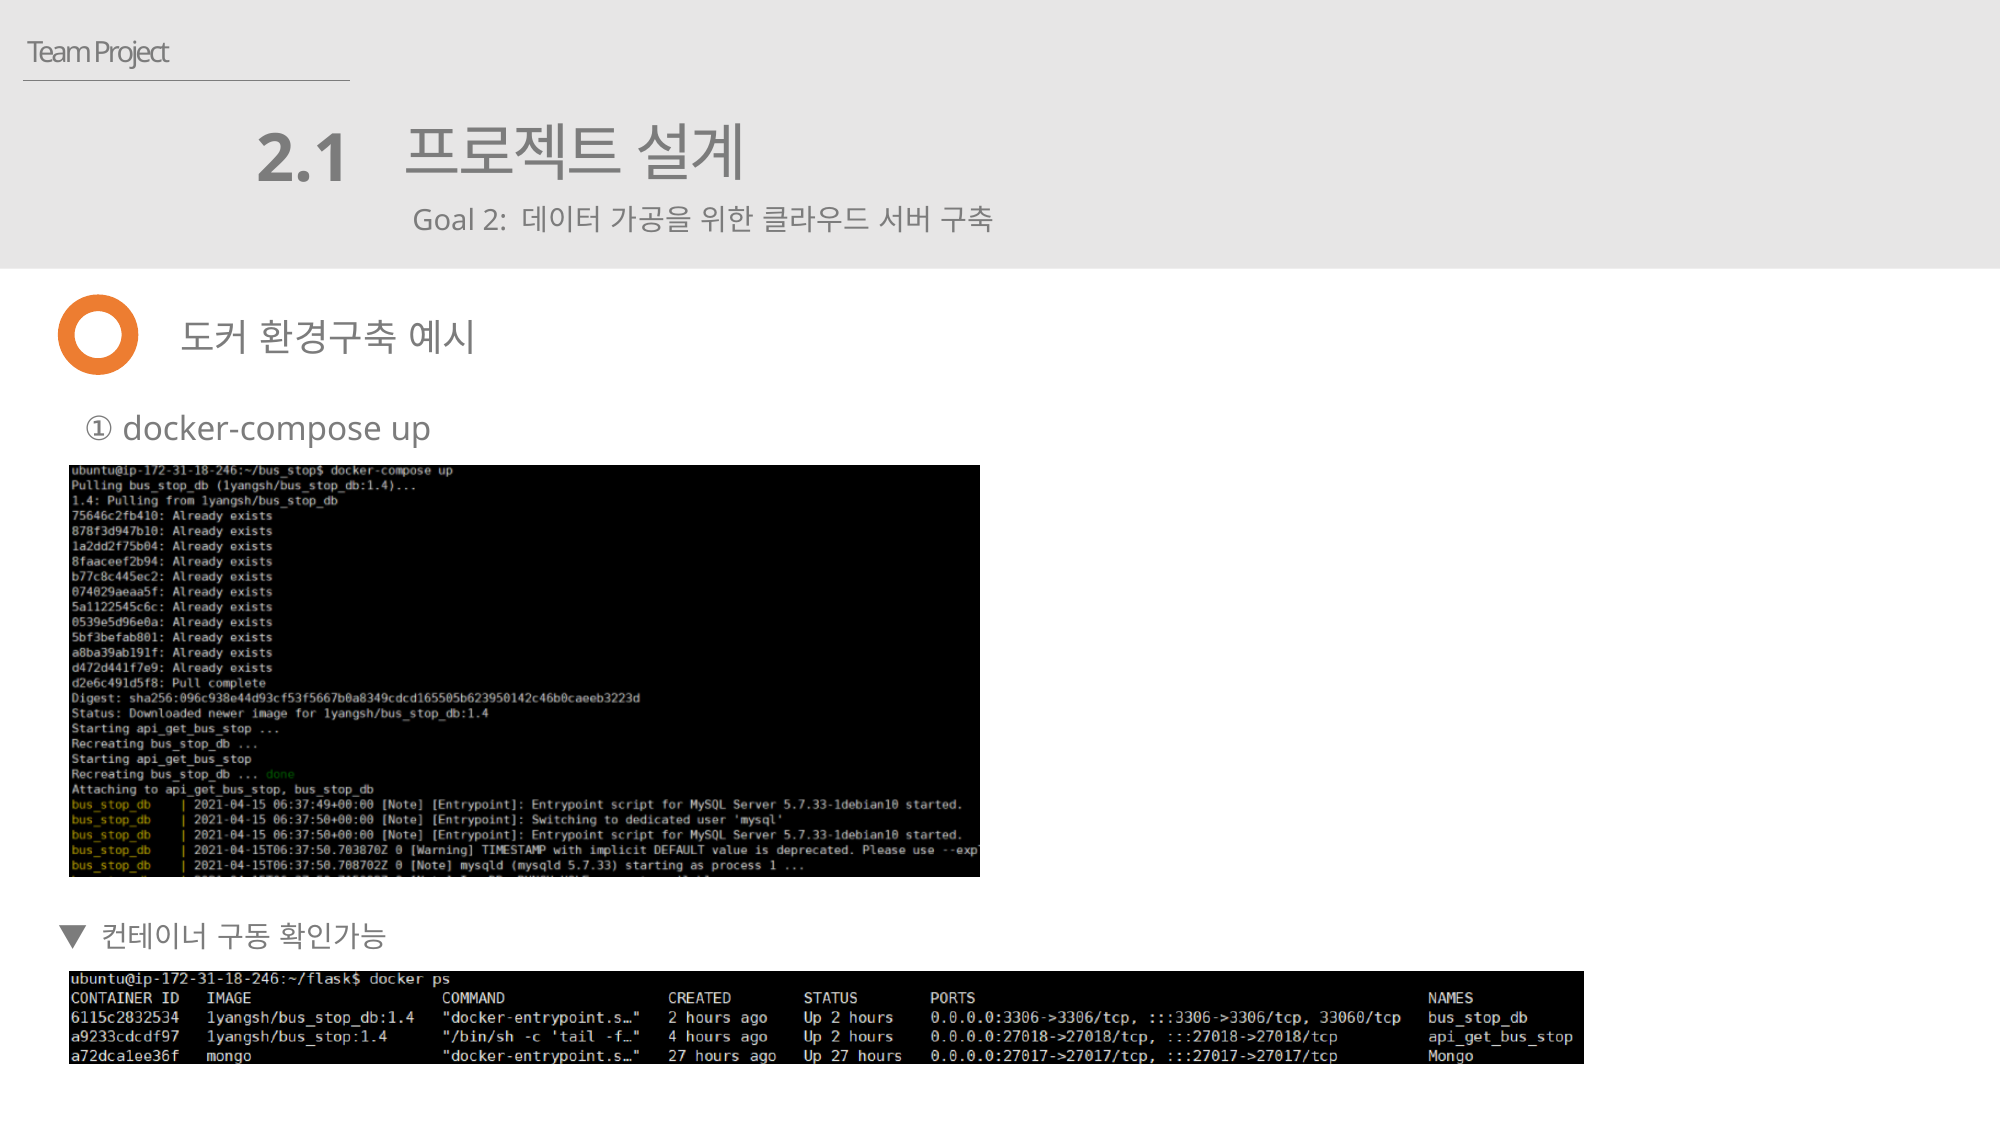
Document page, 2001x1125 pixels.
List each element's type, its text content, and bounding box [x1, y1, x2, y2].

text_box [0, 0, 2000, 270]
text_box Team Project [12, 25, 185, 76]
text_box Goal 2: 데이터 가공을 위한 클라우드 서버 구축 [397, 193, 1011, 244]
text_box [65, 301, 132, 368]
text_box ▼ 컨테이너 구동 확인가능 [43, 911, 1679, 961]
picture [69, 971, 1584, 1065]
text_box 2.1 [241, 106, 367, 202]
text_box ① docker-compose up [69, 399, 1492, 455]
text_box 프로젝트 설계 [388, 105, 763, 196]
text_box 도커 환경구축 예시 [165, 306, 503, 367]
picture [69, 465, 980, 877]
